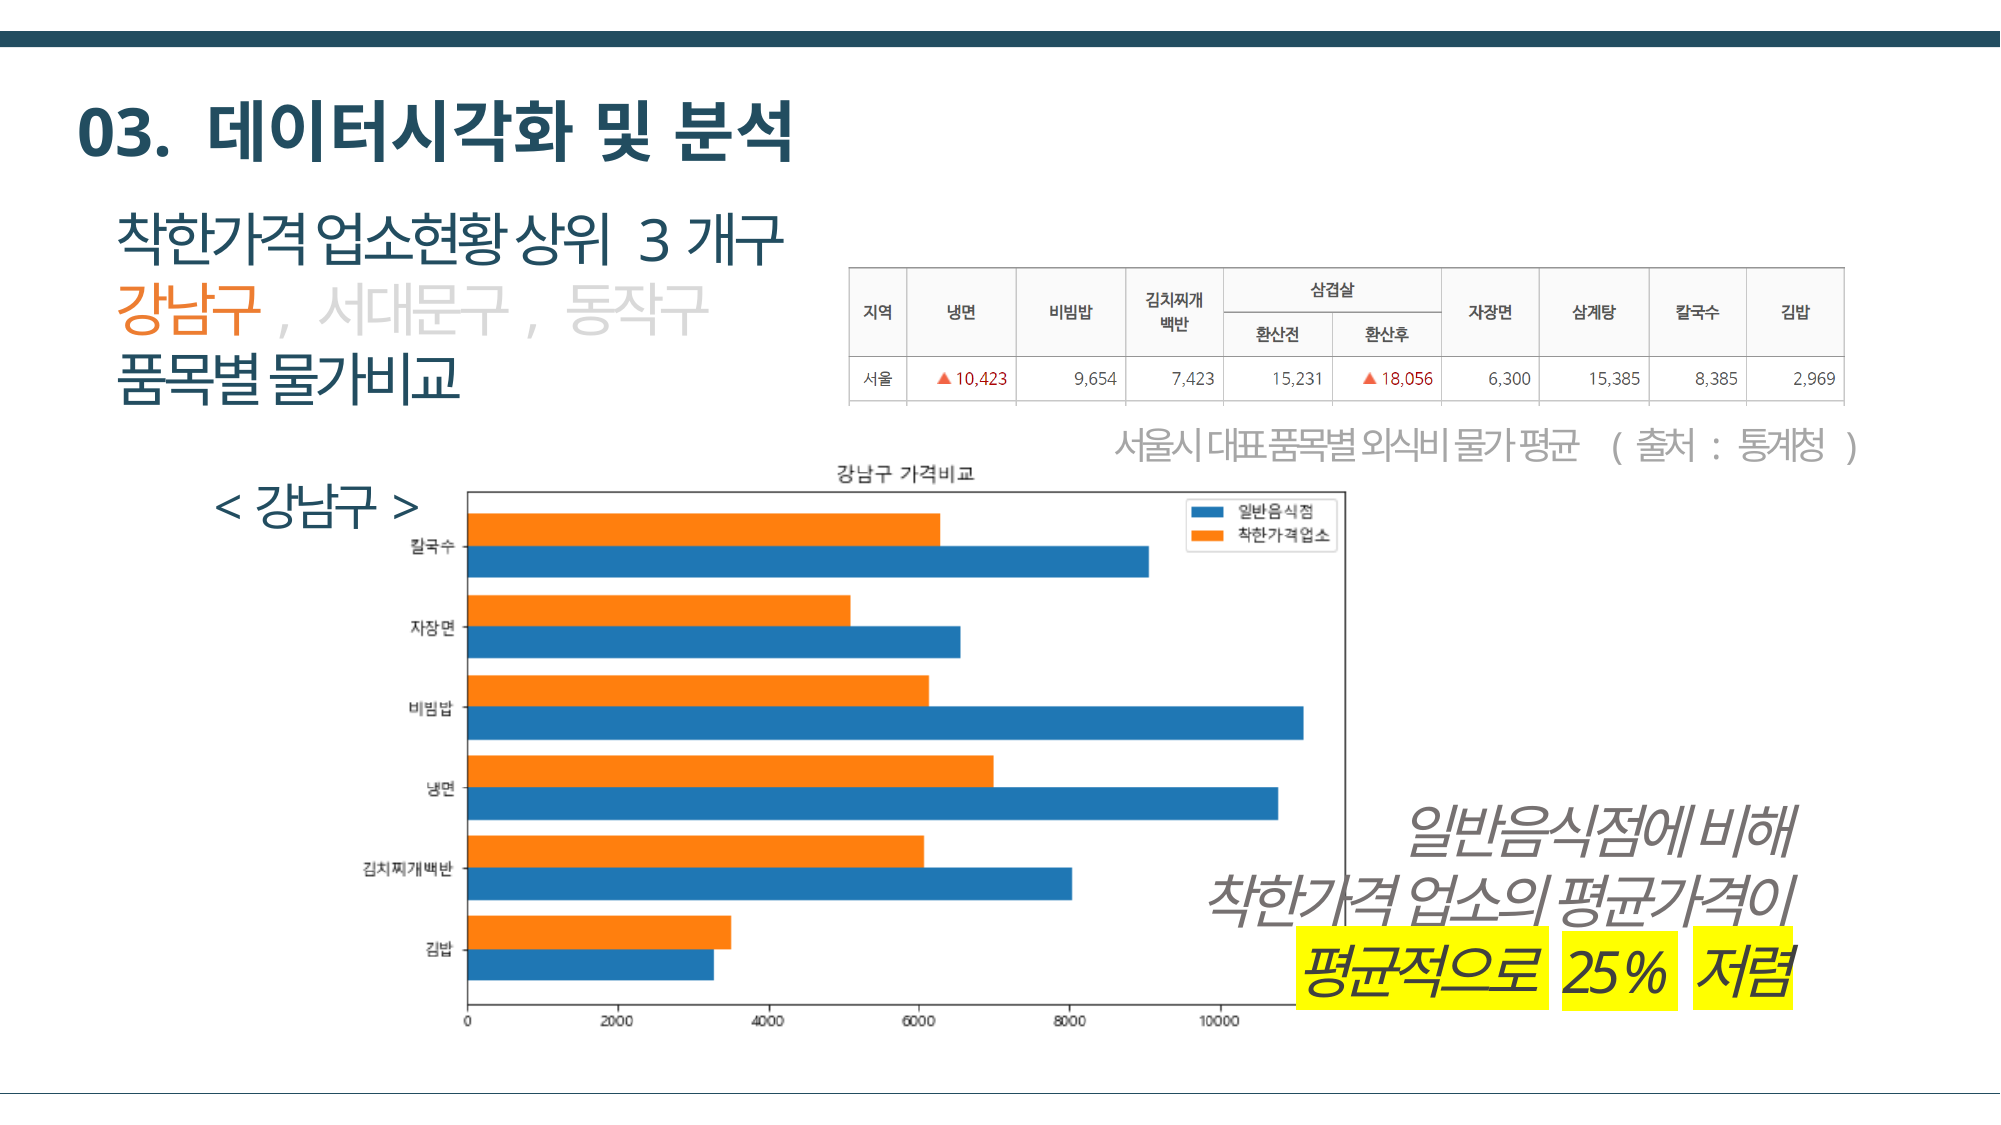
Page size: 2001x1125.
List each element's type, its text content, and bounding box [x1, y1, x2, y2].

picture [844, 267, 1848, 409]
text_box 일반음식점에 비해 착한가격 업소의 평균가격이 평균적으로 25 % 저렴 [1394, 787, 1808, 1013]
text_box 03. 데이터시각화 및 분석 [62, 82, 813, 178]
text_box [0, 30, 2000, 48]
text_box 착한가격 업소현황 상위 3개구 강남구, 서대문구, 동작구 품목별 물가비교 [101, 196, 1104, 421]
text_box 서울시 대표 품목별 외식비 물가 평균 ( 출처 : 통계청 ) [869, 415, 1872, 475]
text_box <강남구> [199, 467, 345, 543]
picture [345, 452, 1394, 1045]
